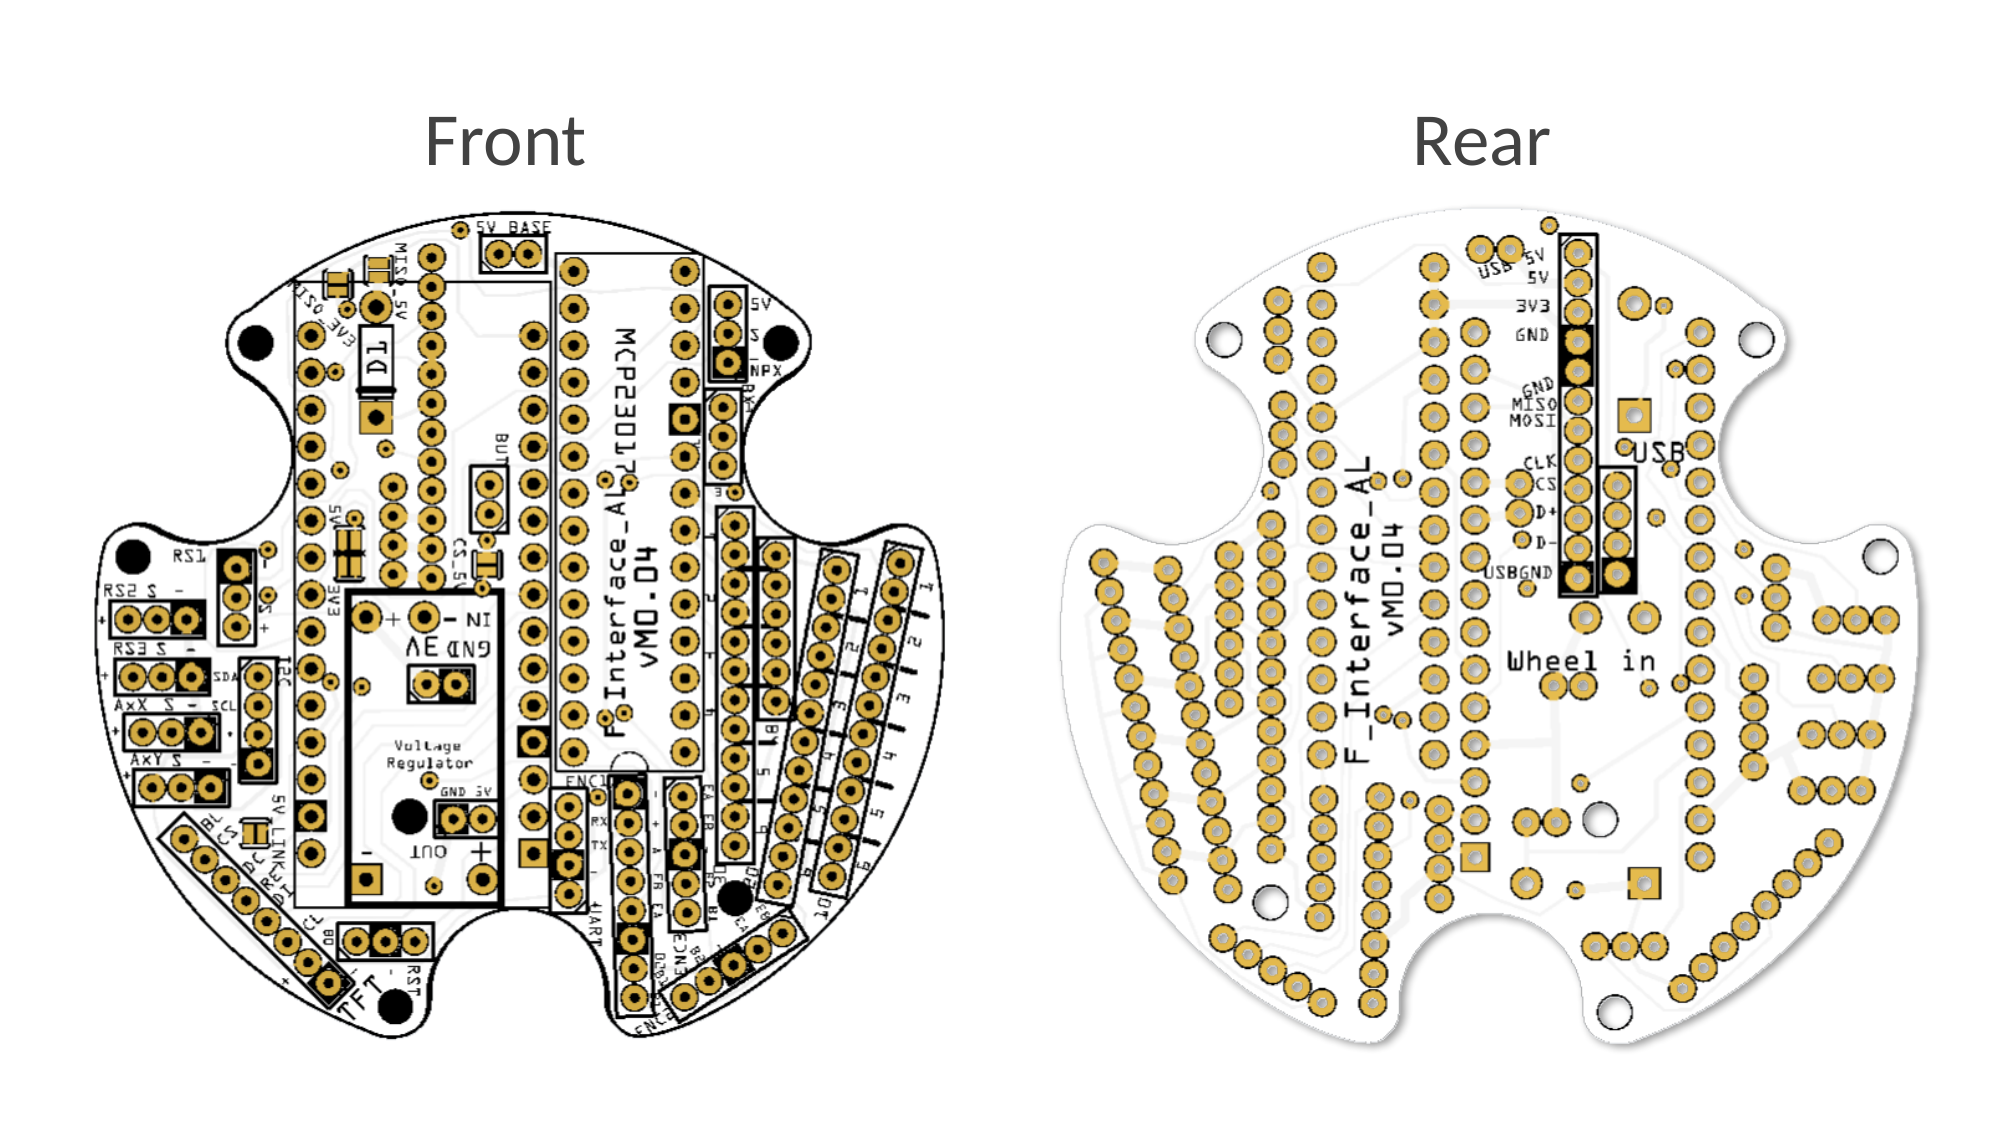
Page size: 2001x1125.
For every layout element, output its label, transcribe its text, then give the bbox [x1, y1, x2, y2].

picture [31, 189, 980, 1059]
text_box Rear [1397, 83, 1567, 188]
picture [1020, 189, 1950, 1059]
text_box Front [409, 83, 602, 188]
